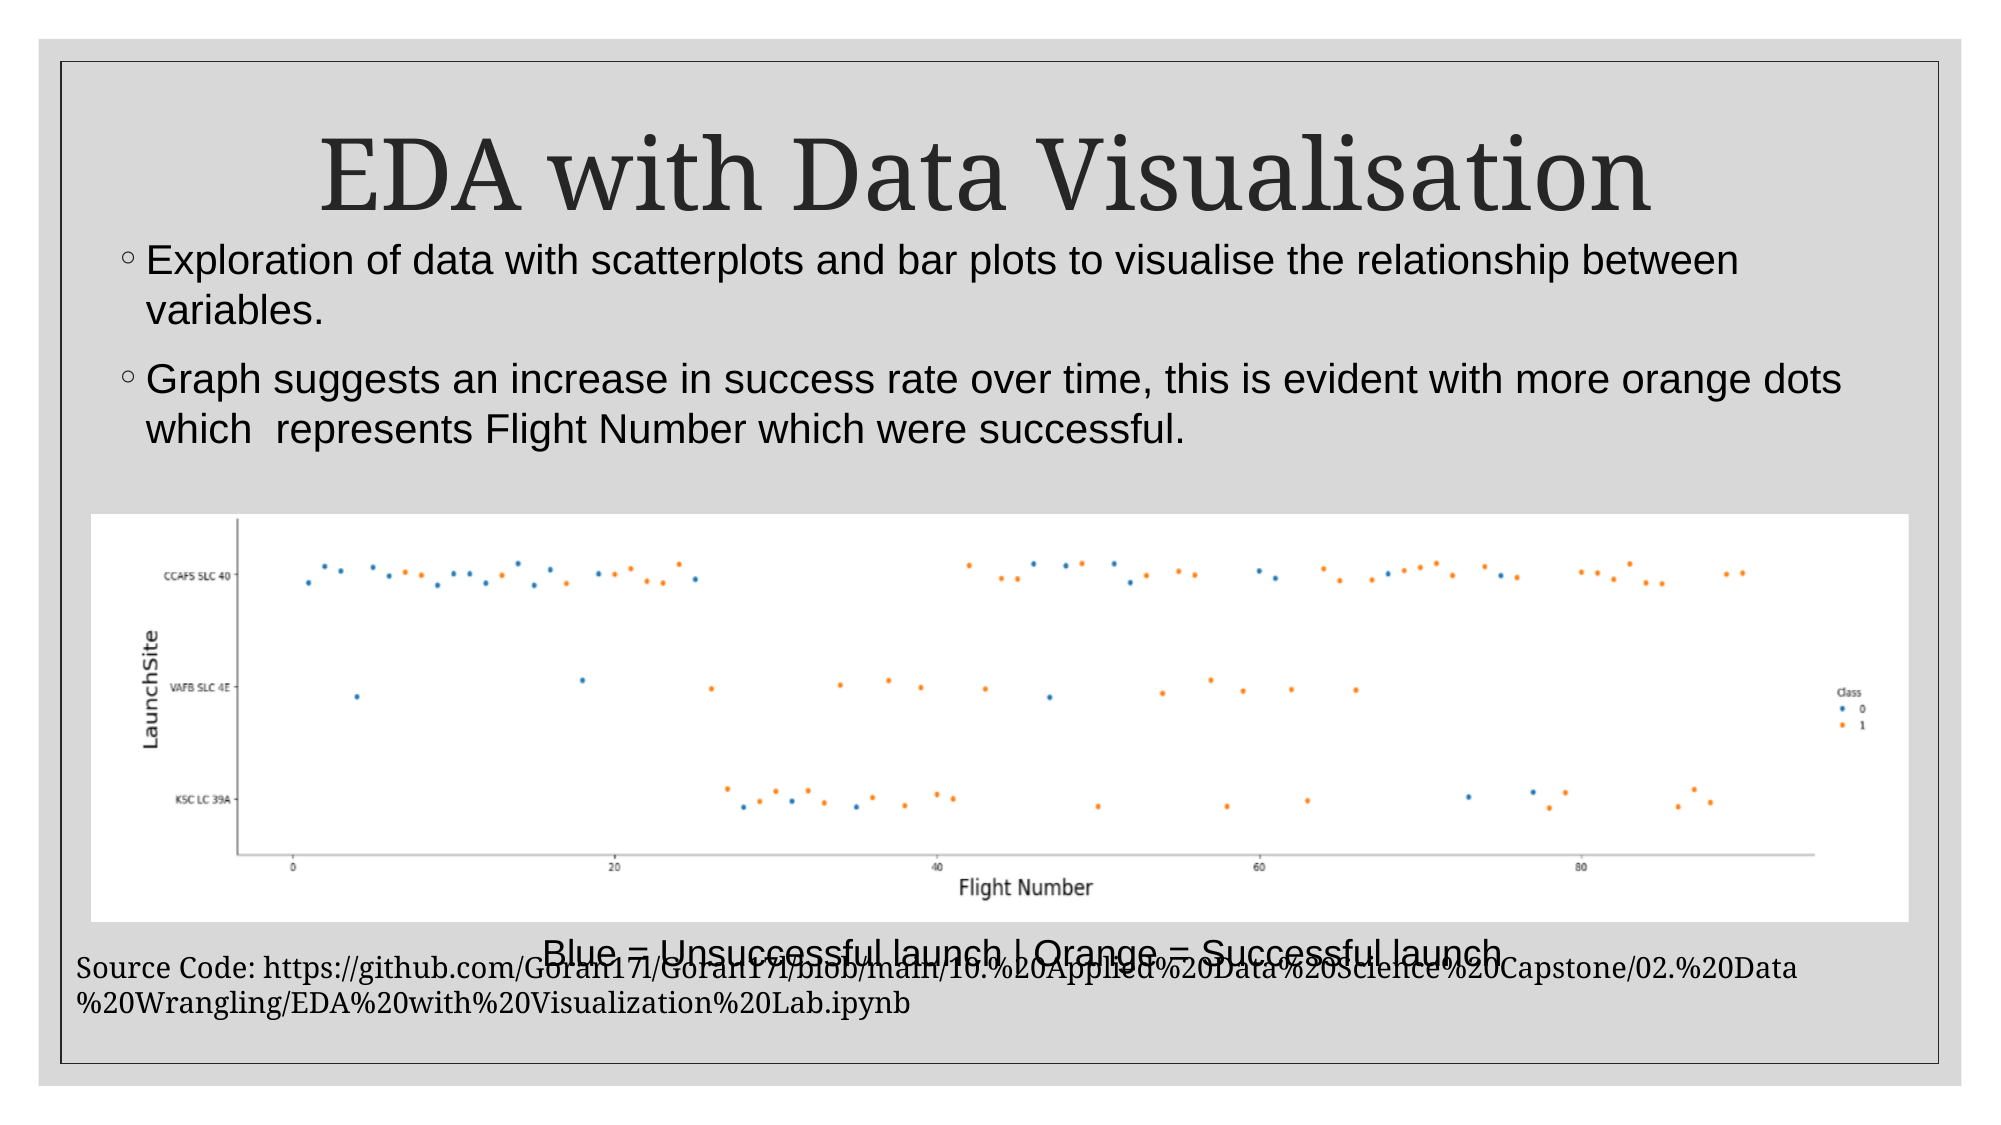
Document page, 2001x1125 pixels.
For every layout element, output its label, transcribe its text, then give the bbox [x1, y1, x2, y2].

title EDA with Data Visualisation [174, 65, 1825, 224]
picture [91, 514, 1909, 922]
text_box Blue = Unsuccessful launch | Orange = Successful launch [527, 931, 1522, 982]
text_box Source Code: https://github.com/Goran17l/Goran17l/blob/main/10.%20Applied%20Data%20Science%20Capstone/02.%20Data%20Wrangling/EDA%20with%20Visualization%20Lab.ipynb [61, 941, 1879, 1027]
list Exploration of data with scatterplots and bar plots to visualise the relationship between variables. Graph suggests an increase in success rate over time, this is evident with more orange dots which represents Flight Number which were successful. [100, 224, 1909, 473]
